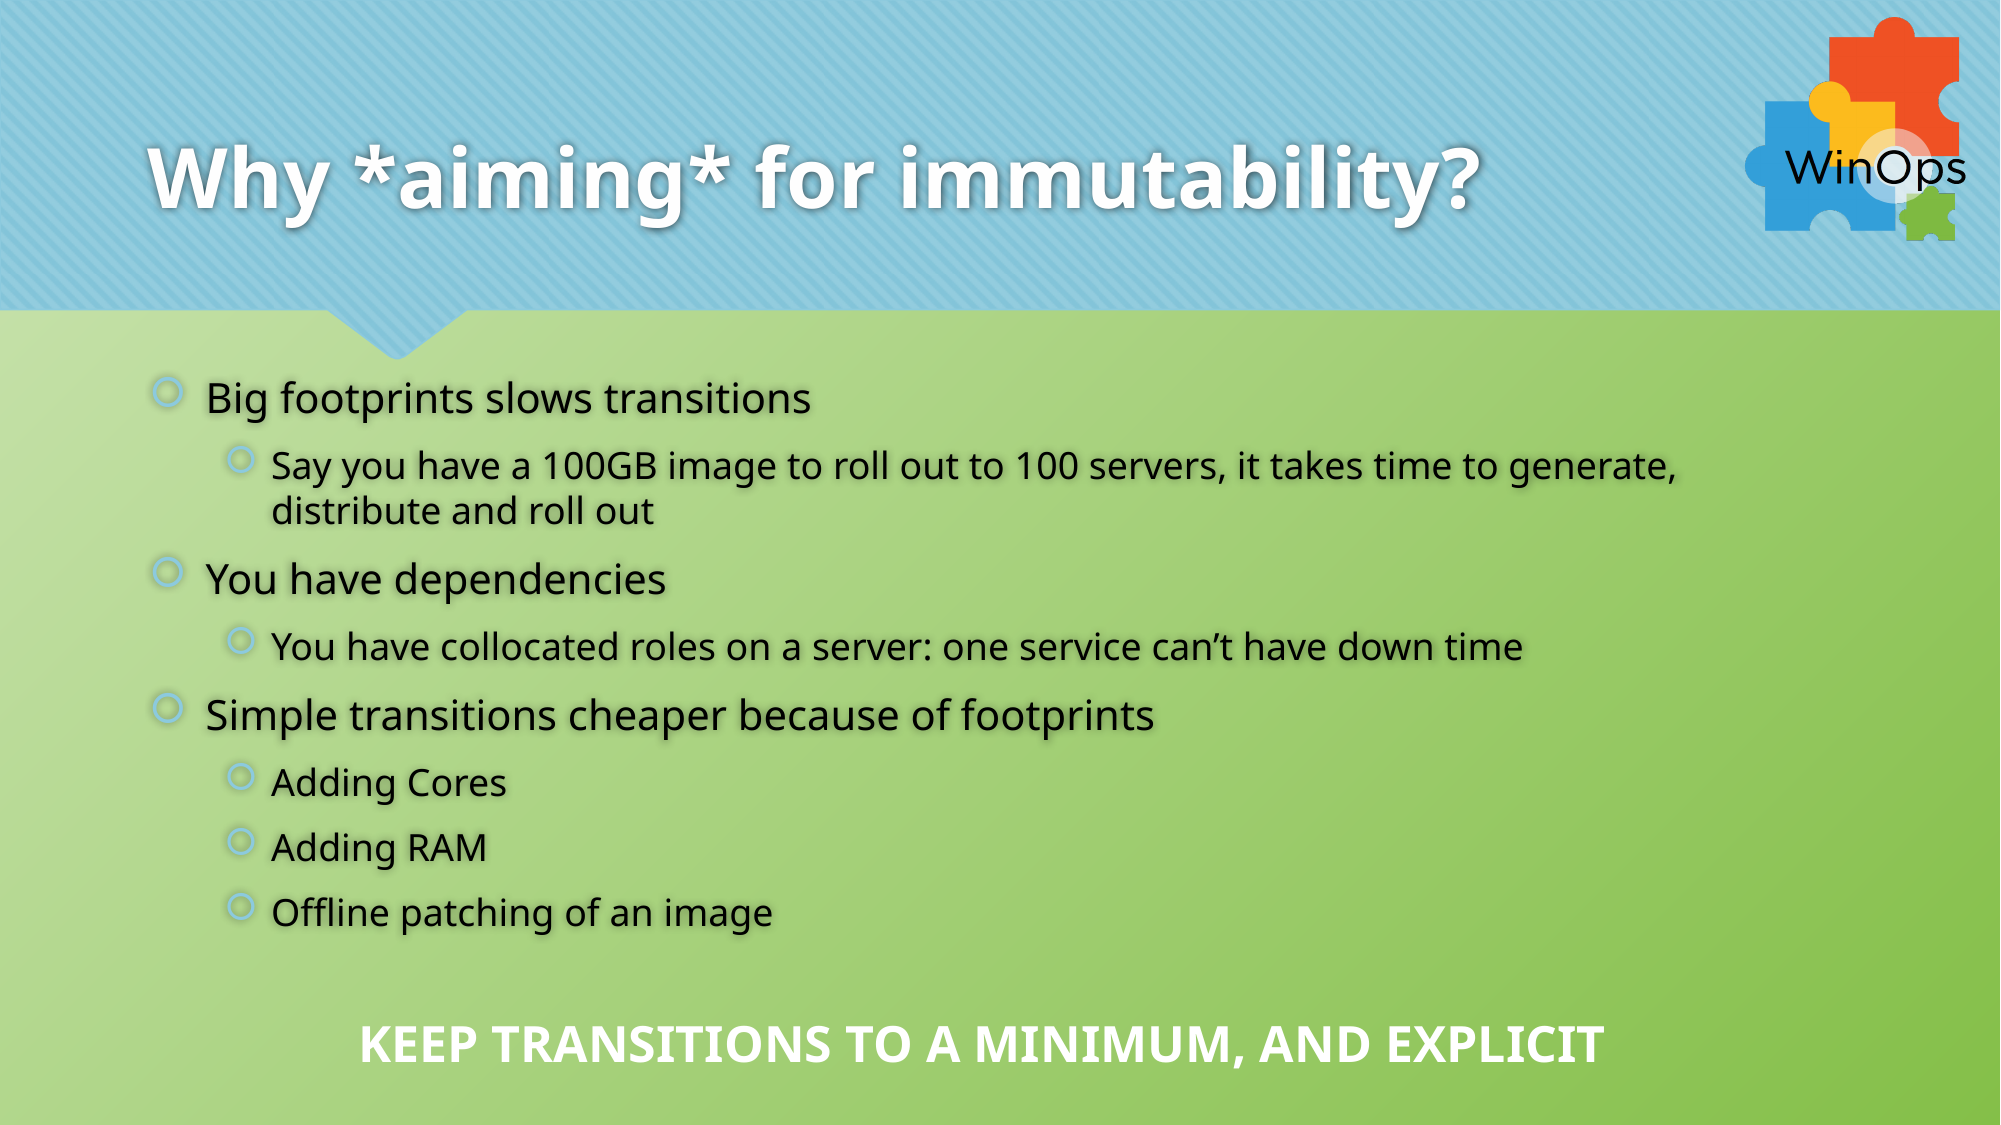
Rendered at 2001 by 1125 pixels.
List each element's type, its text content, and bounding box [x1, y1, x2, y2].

list Big footprints slows transitions Say you have a 100GB image to roll out to 100 servers, it takes time to generate, distribute and roll out You have dependencies You have collocated roles on a server: one service can’t have down time Simple transitions cheaper because of footprints Adding Cores Adding RAM Offline patching of an image [134, 364, 1866, 1025]
title Why *aiming* for immutability? [132, 73, 1713, 233]
text_box KEEP TRANSITIONS TO A MINIMUM, AND EXPLICIT [343, 1005, 1714, 1081]
picture [1713, 0, 2000, 272]
